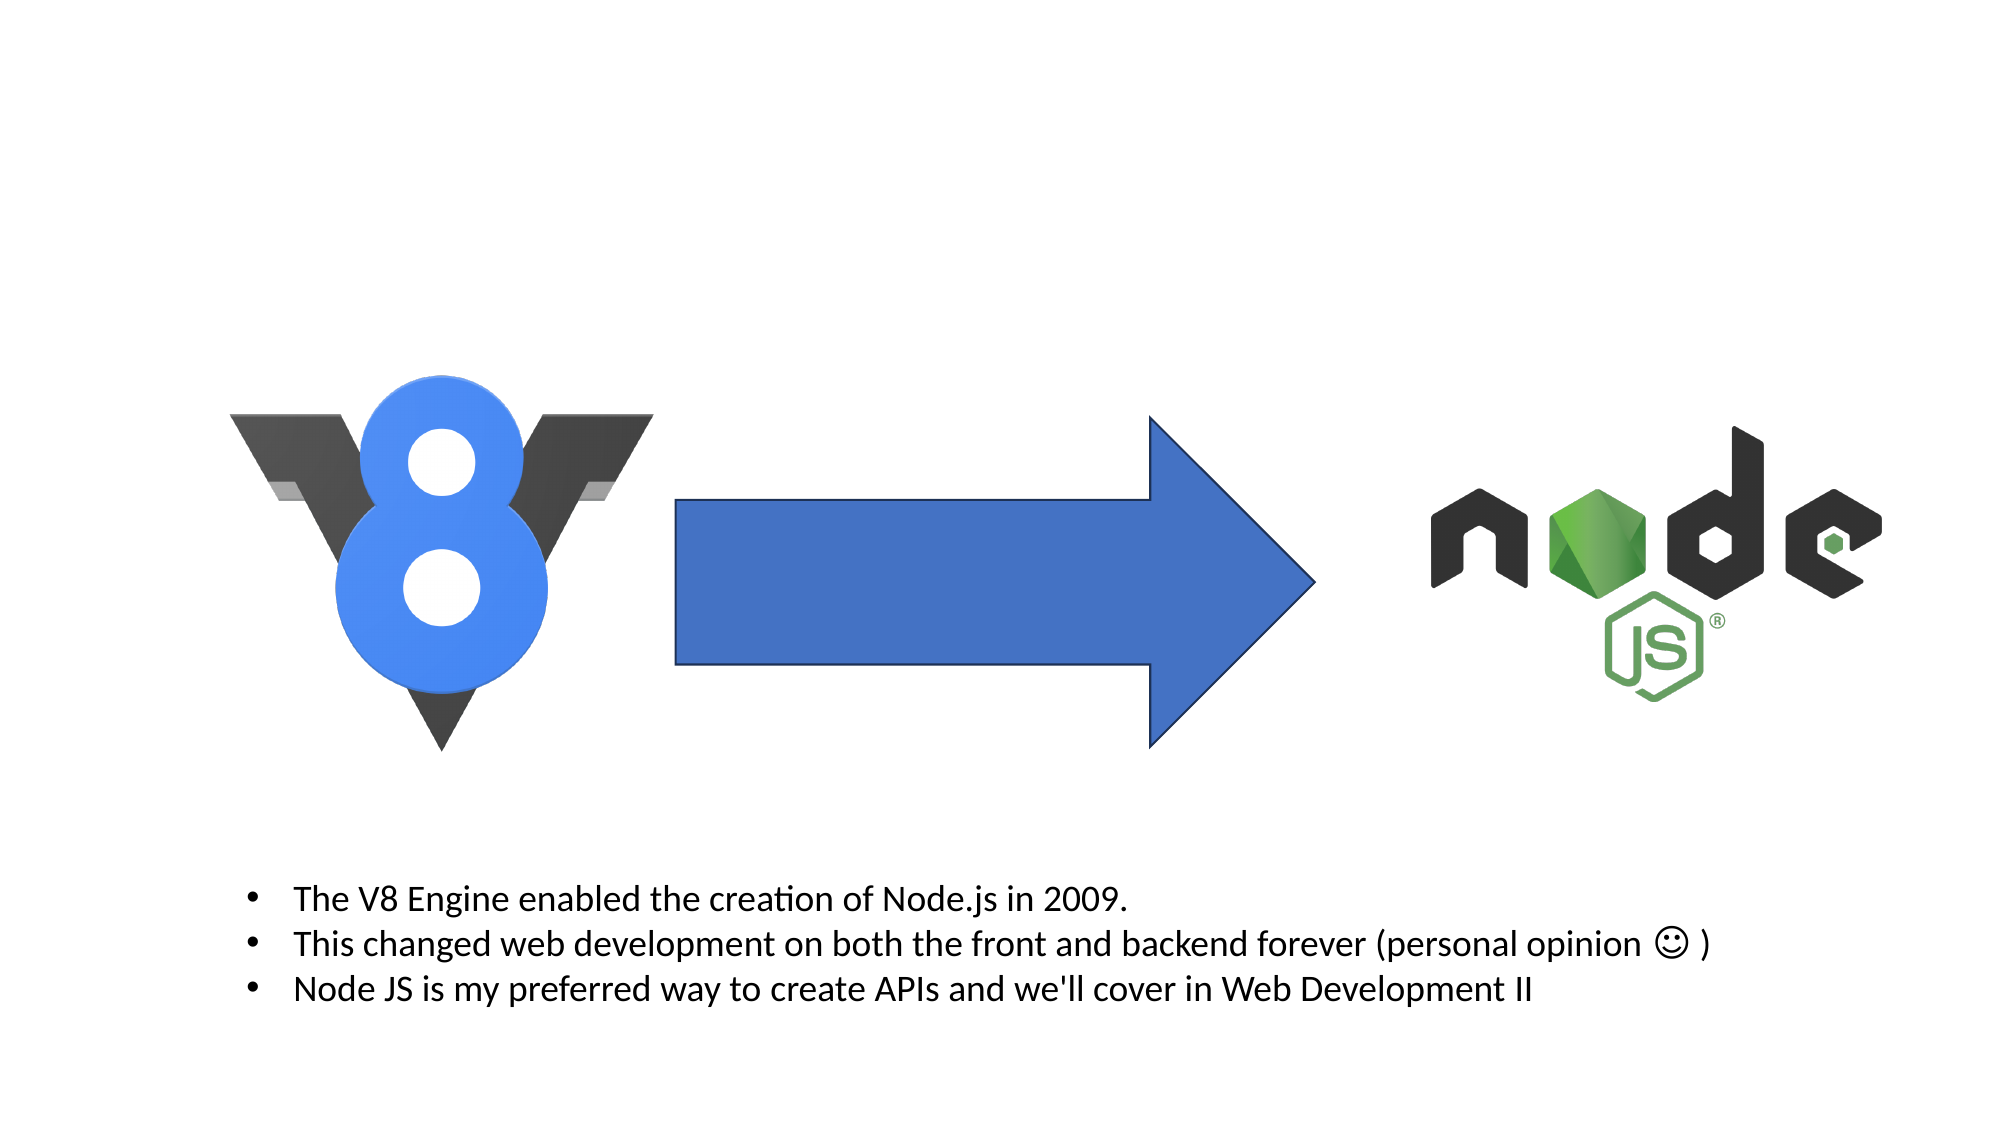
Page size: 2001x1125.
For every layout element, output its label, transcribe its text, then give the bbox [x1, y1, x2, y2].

text_box The V8 Engine enabled the creation of Node.js in 2009. This changed web development on both the front and backend forever (personal opinion ☺ ) Node JS is my preferred way to create APIs and we'll cover in Web Development II [231, 866, 1757, 1017]
picture [1431, 426, 1882, 702]
picture [216, 337, 667, 788]
text_box [674, 415, 1317, 750]
